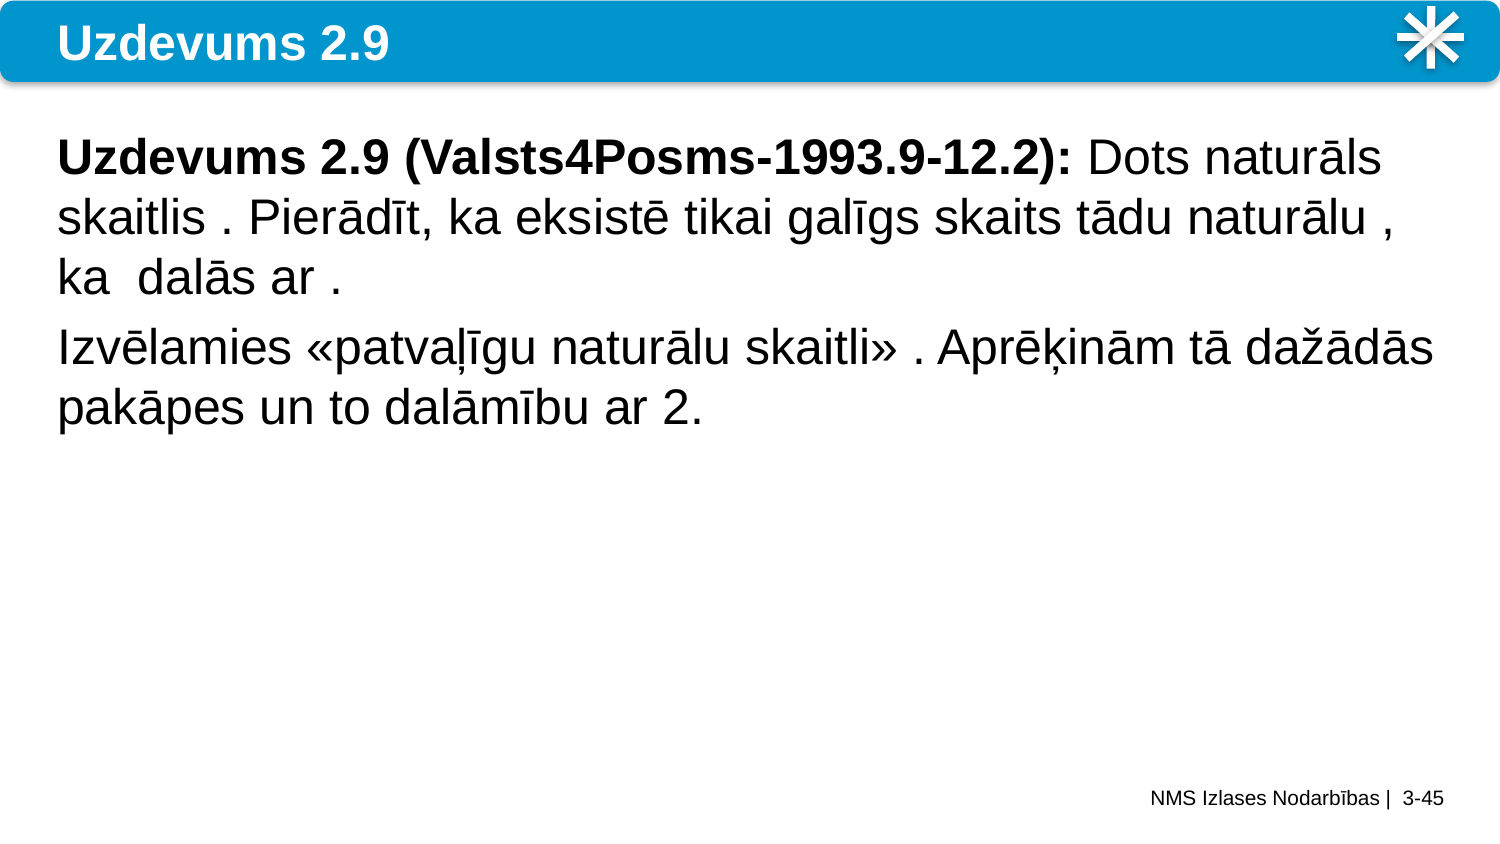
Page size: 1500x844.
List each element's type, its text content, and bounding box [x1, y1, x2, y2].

title Uzdevums 2.9 [56, 10, 1297, 73]
